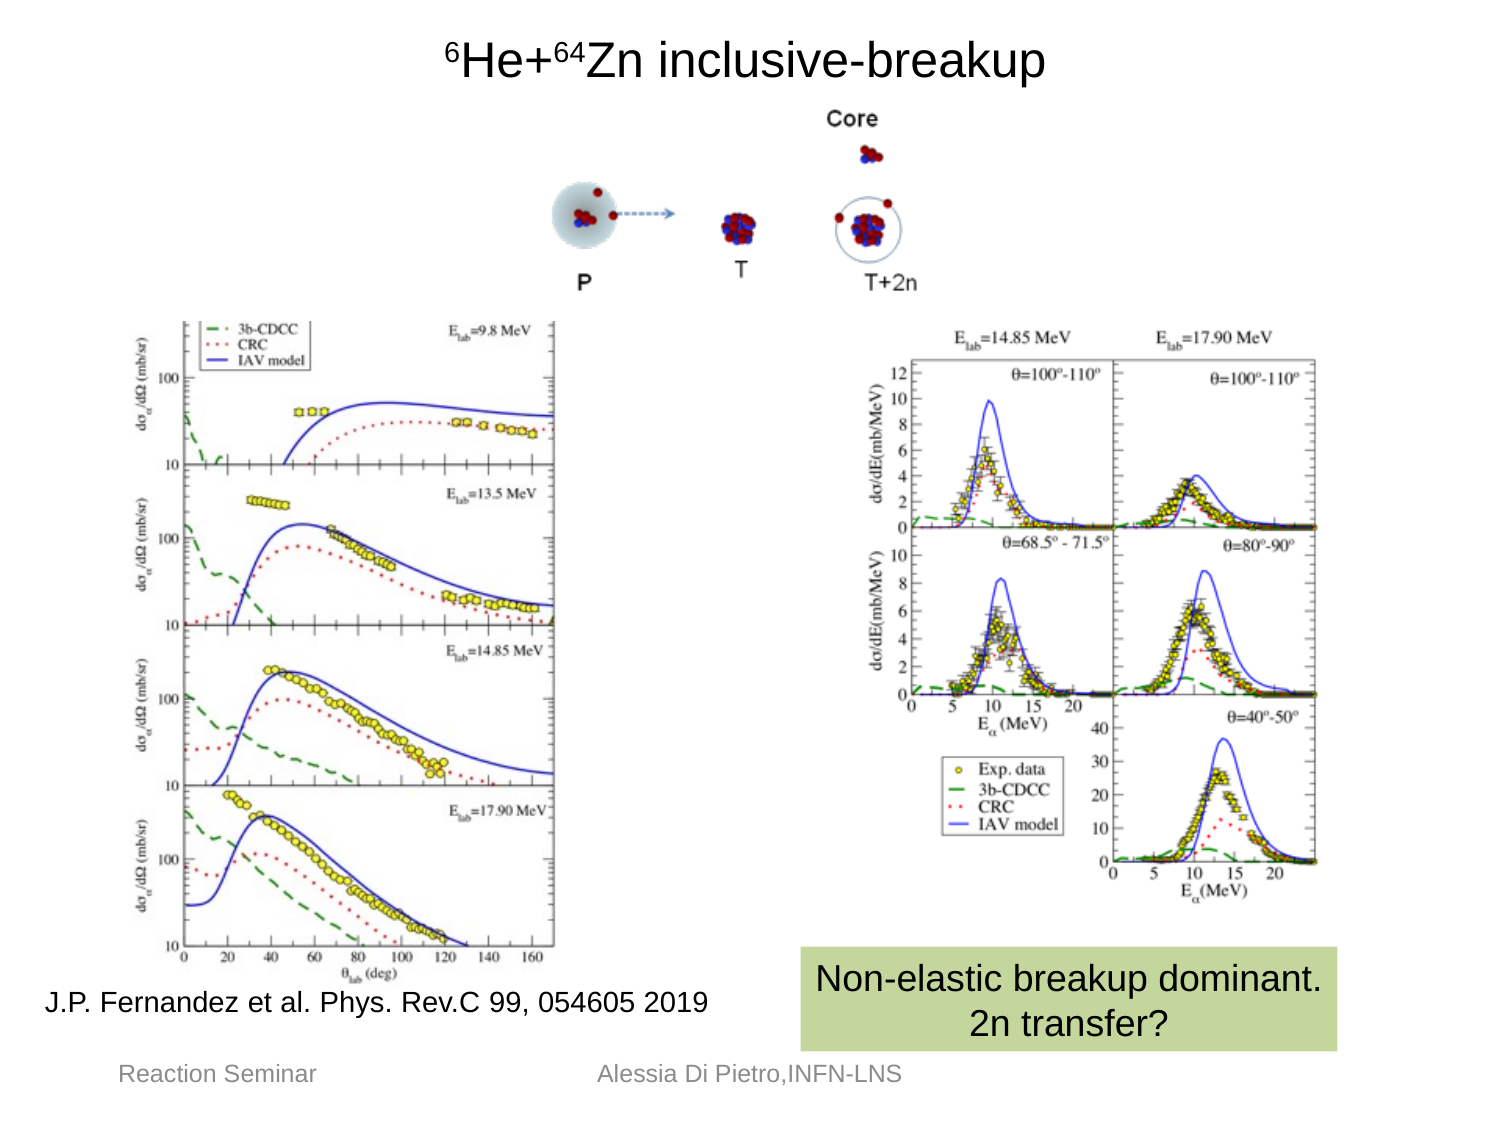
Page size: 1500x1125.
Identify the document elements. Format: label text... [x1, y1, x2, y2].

slide_number Reaction Seminar [103, 1042, 441, 1103]
text_box 6He+64Zn inclusive-breakup [429, 20, 1062, 95]
text_box Non-elastic breakup dominant. 2n transfer? [800, 946, 1338, 1052]
picture [104, 321, 650, 1026]
footer Alessia Di Pietro,INFN-LNS [496, 1042, 1004, 1103]
picture [551, 96, 1342, 913]
text_box J.P. Fernandez et al. Phys. Rev.C 99, 054605 2019 [30, 975, 99, 1026]
text_box J.P. Fernandez et al. Phys. Rev.C 99, 054605 2019 [654, 975, 724, 1026]
